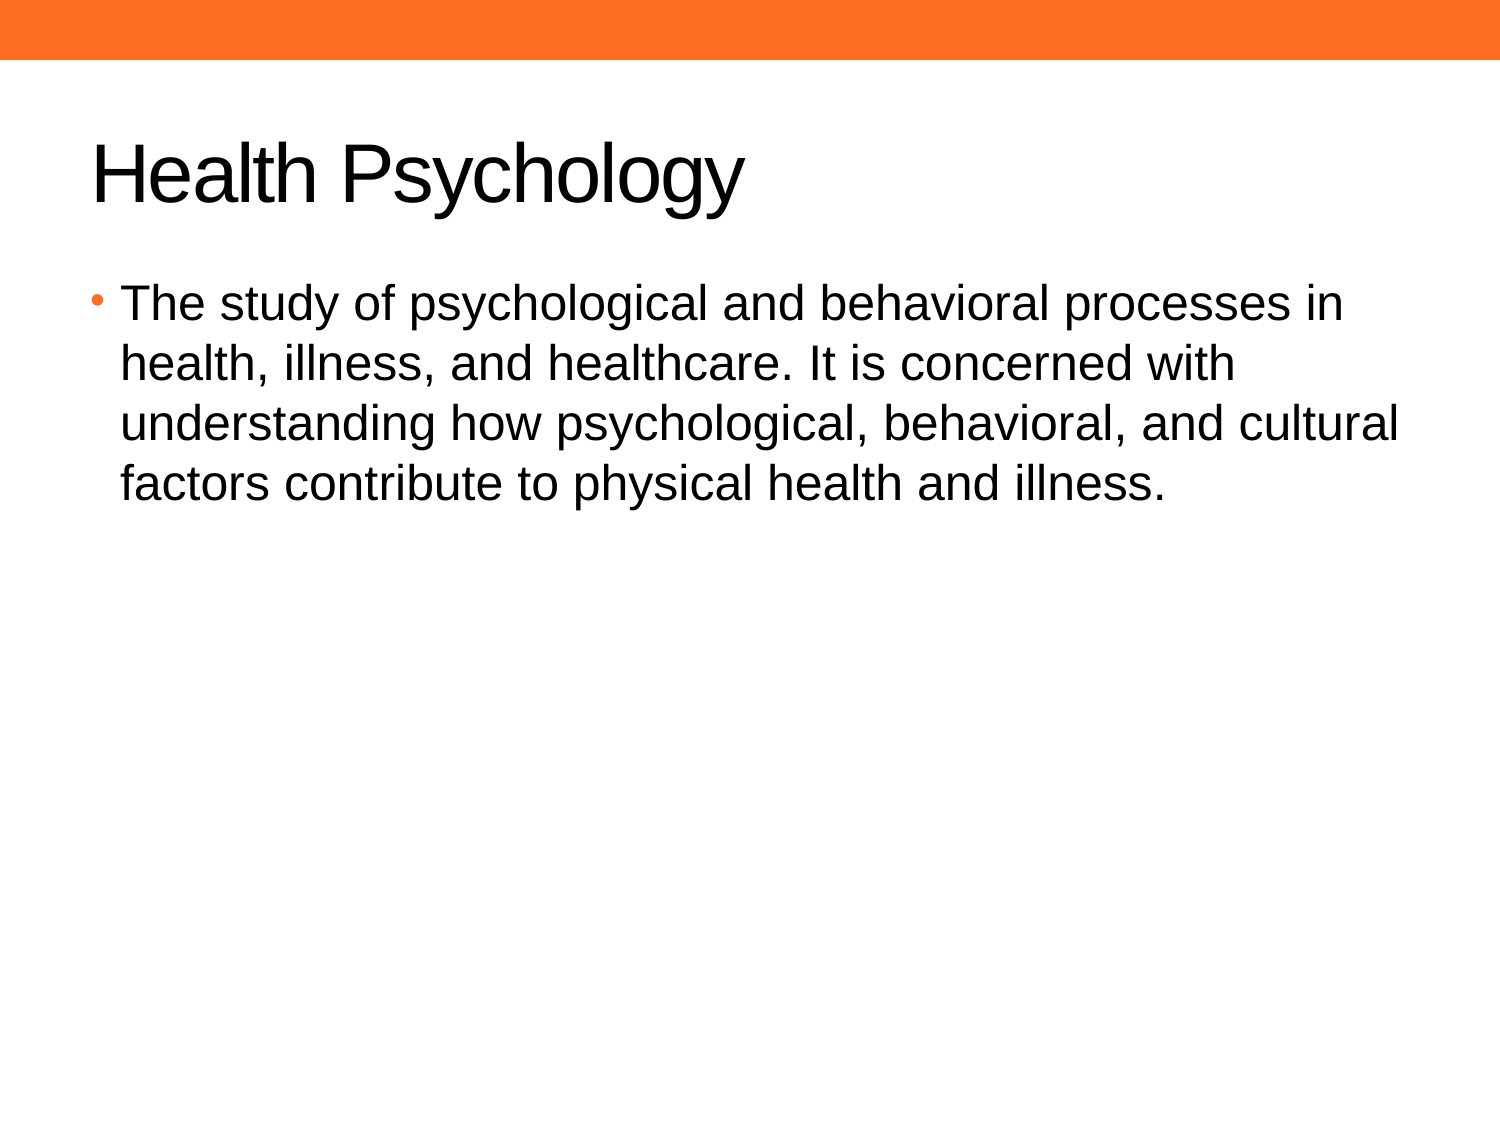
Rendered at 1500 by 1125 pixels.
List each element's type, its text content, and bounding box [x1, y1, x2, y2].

list The study of psychological and behavioral processes in health, illness, and healthcare. It is concerned with understanding how psychological, behavioral, and cultural factors contribute to physical health and illness. [75, 262, 1425, 1063]
title Health Psychology [75, 87, 1425, 250]
